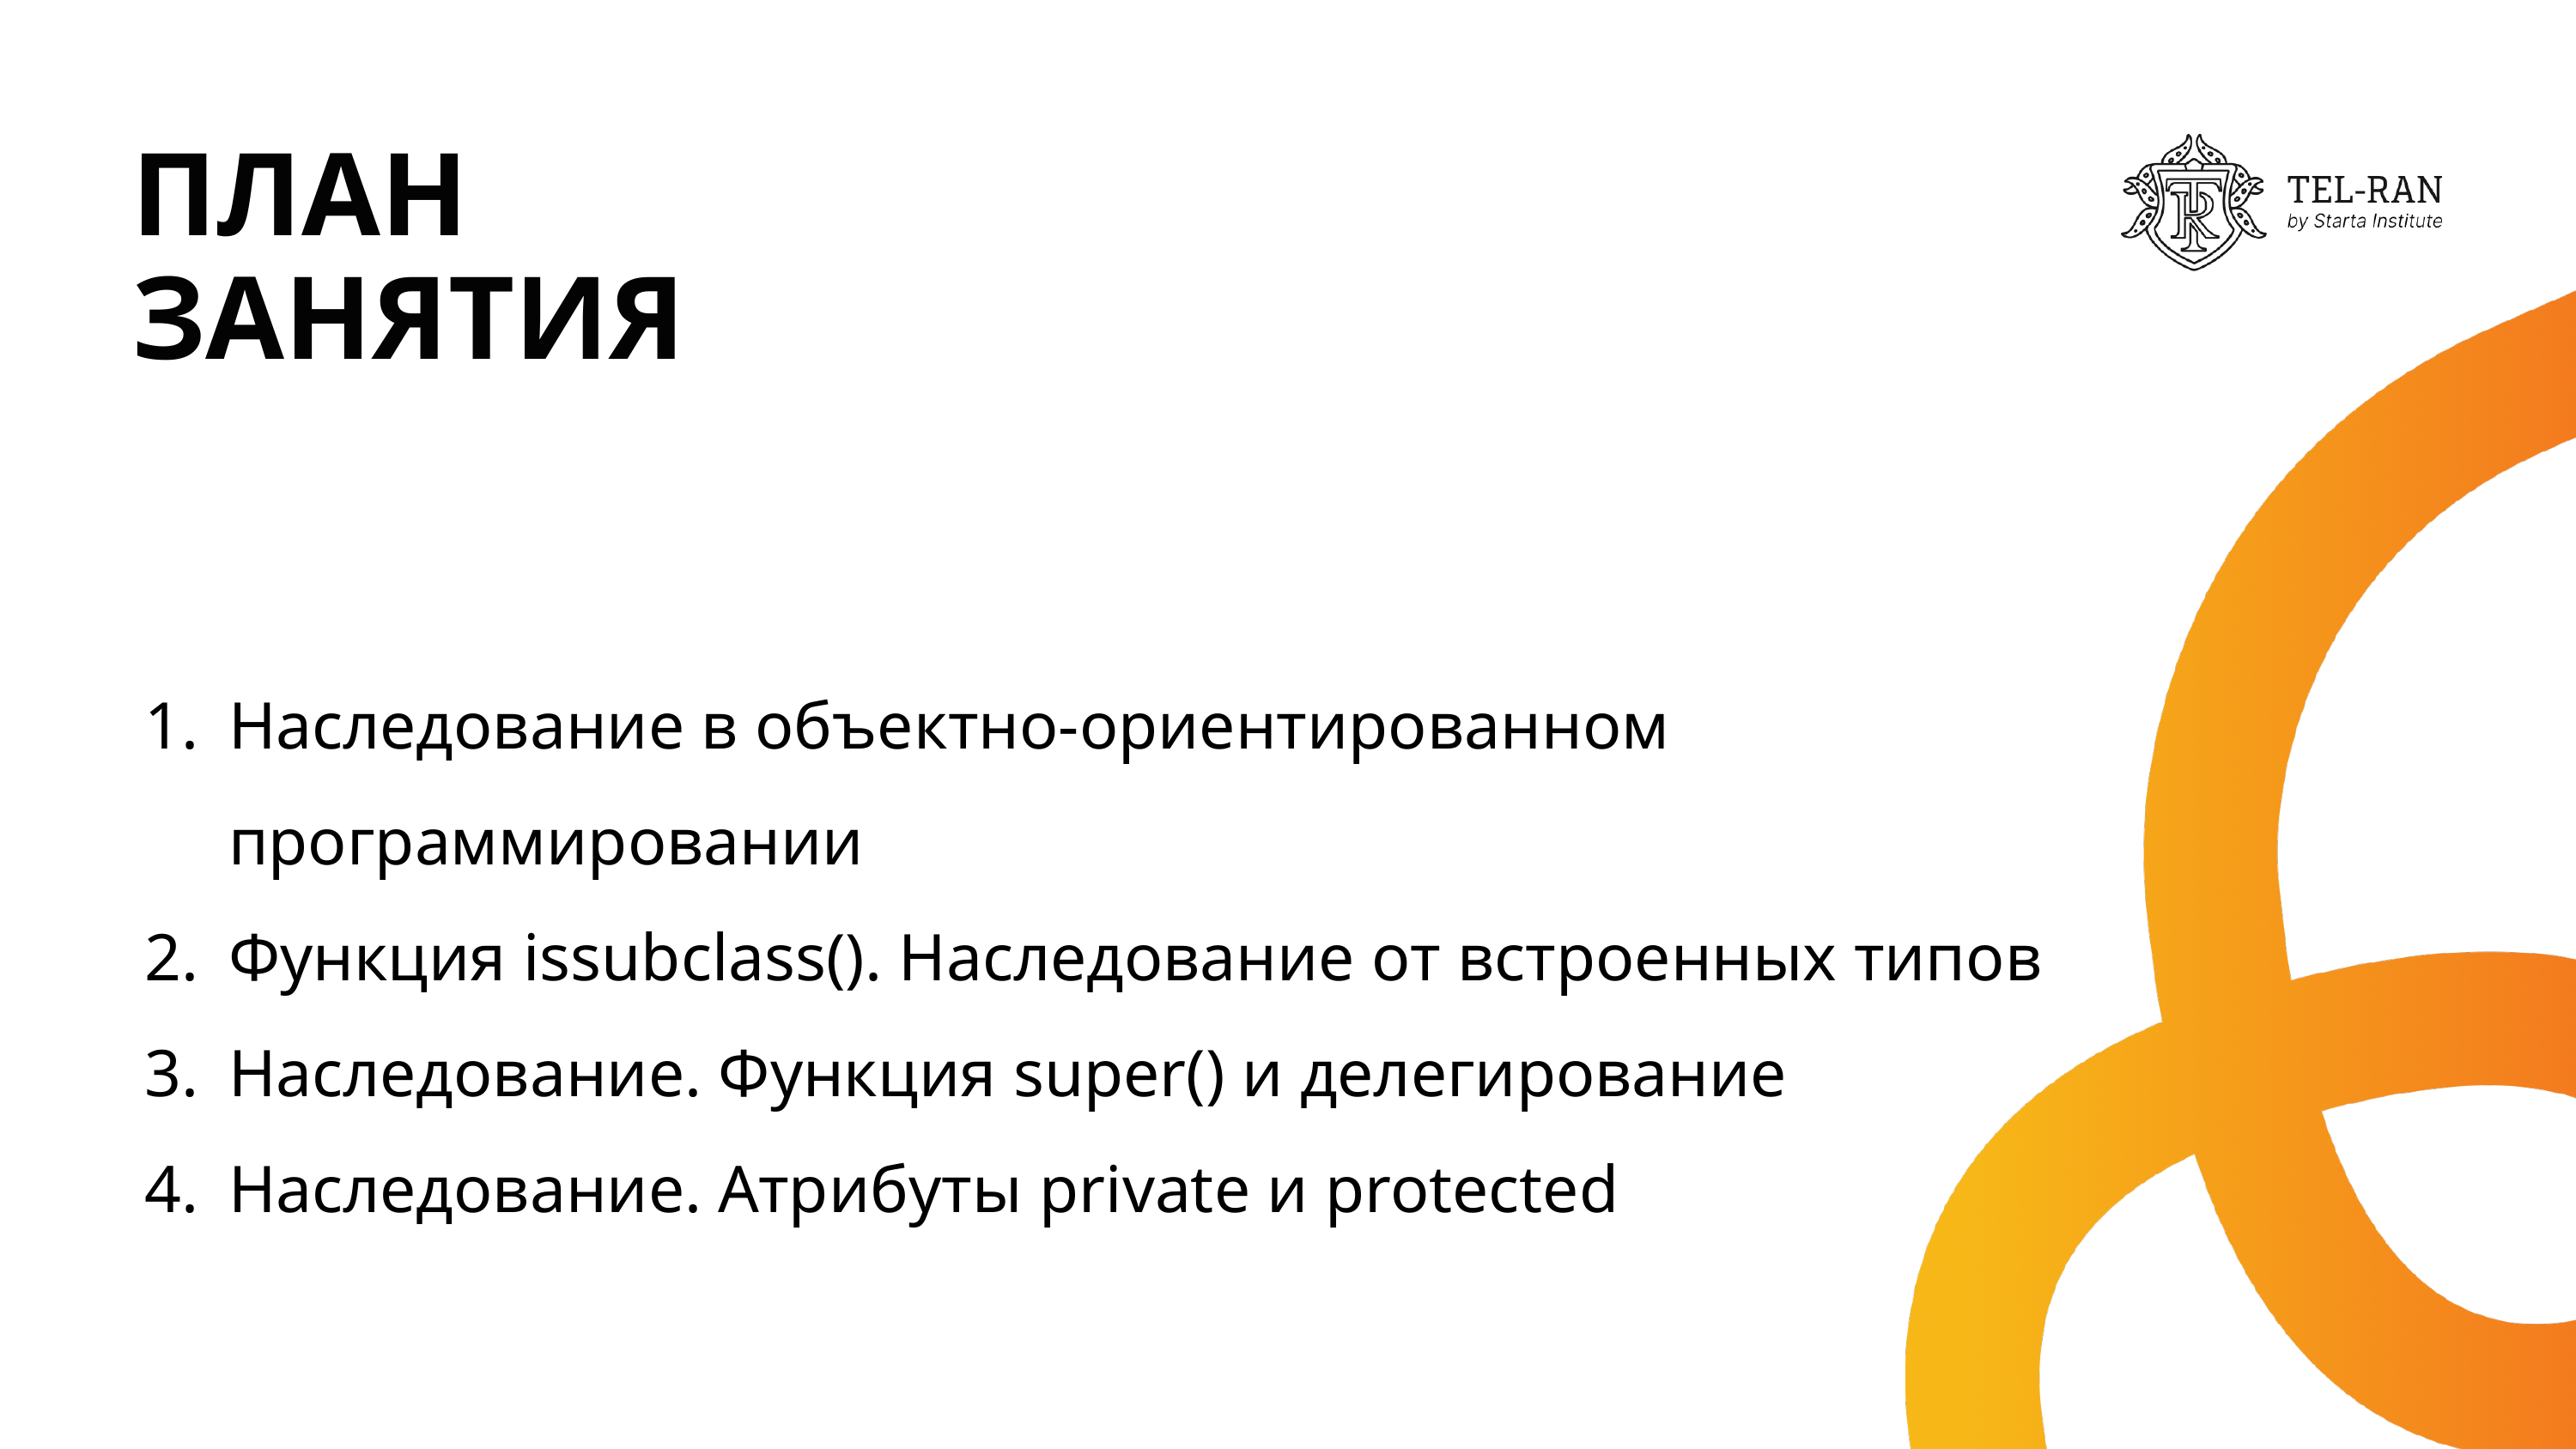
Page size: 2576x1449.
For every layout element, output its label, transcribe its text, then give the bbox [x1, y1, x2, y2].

picture [1906, 0, 2575, 1449]
text_box ПЛАН ЗАНЯТИЯ [131, 136, 1855, 600]
text_box Наследование в объектно-ориентированном программировании Функция issubclass(). Наследование от встроенных типов Наследование. Функция super() и делегирование Наследование. Атрибуты private и protected [131, 640, 2336, 1232]
